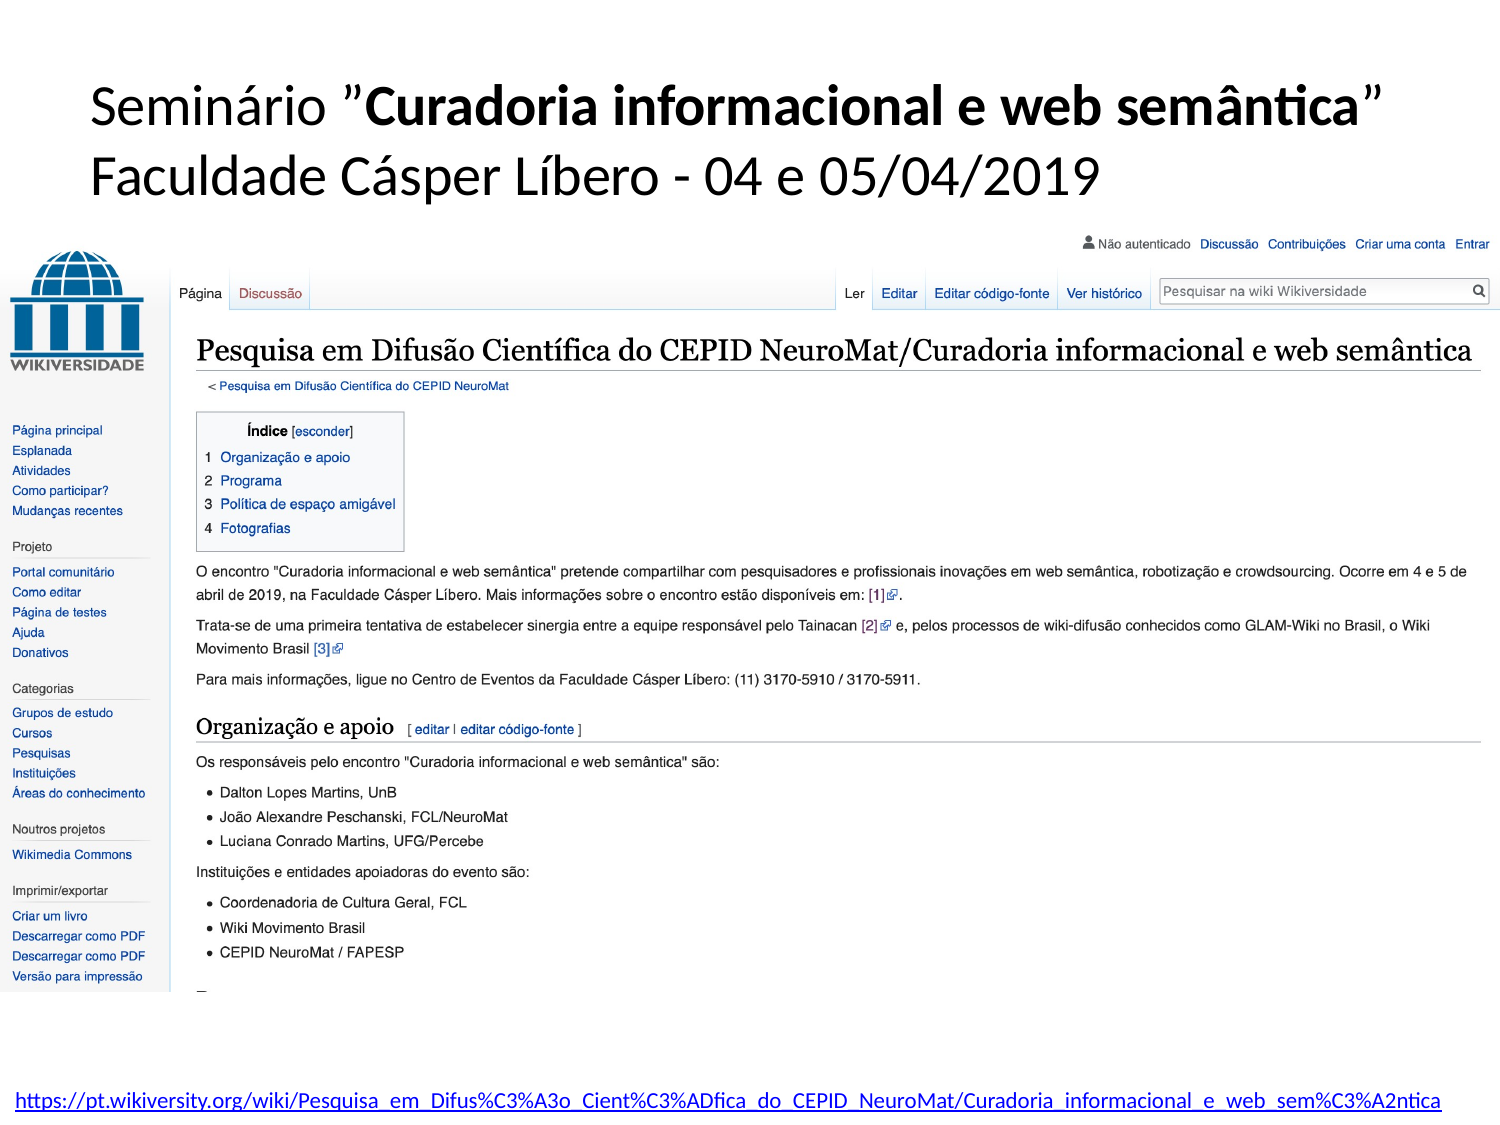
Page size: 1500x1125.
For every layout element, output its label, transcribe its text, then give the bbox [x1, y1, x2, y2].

title Seminário ”Curadoria informacional e web semântica” Faculdade Cásper Líbero - 04 e 05/04/2019 [88, 31, 1412, 235]
text_box https://pt.wikiversity.org/wiki/Pesquisa_em_Difus%C3%A3o_Cient%C3%ADfica_do_CEPID_NeuroMat/Curadoria_informacional_e_web_sem%C3%A2ntica [12, 1083, 1458, 1114]
text_box [0, 235, 1500, 992]
